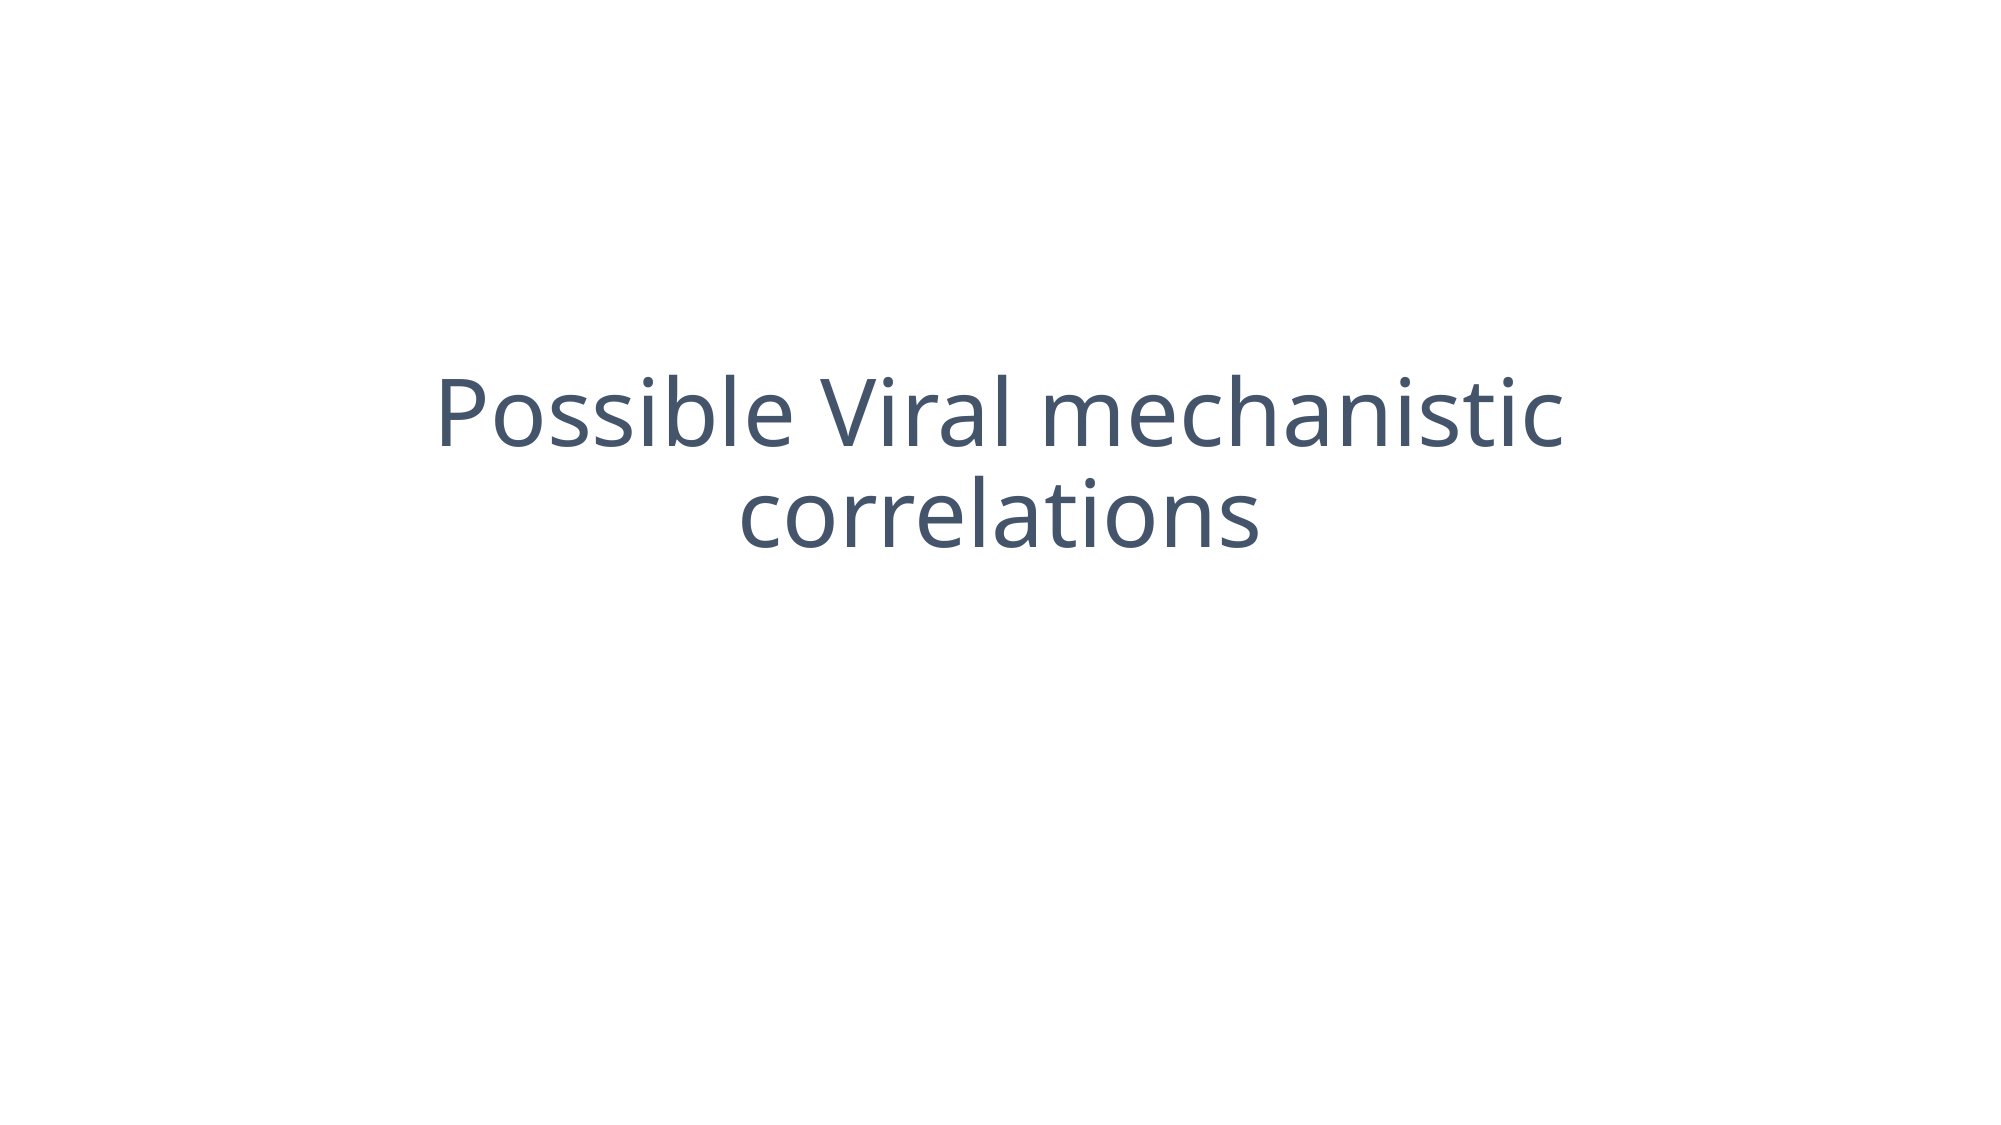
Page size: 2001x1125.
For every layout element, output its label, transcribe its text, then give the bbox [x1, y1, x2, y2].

title Possible Viral mechanistic correlations [249, 184, 1750, 576]
